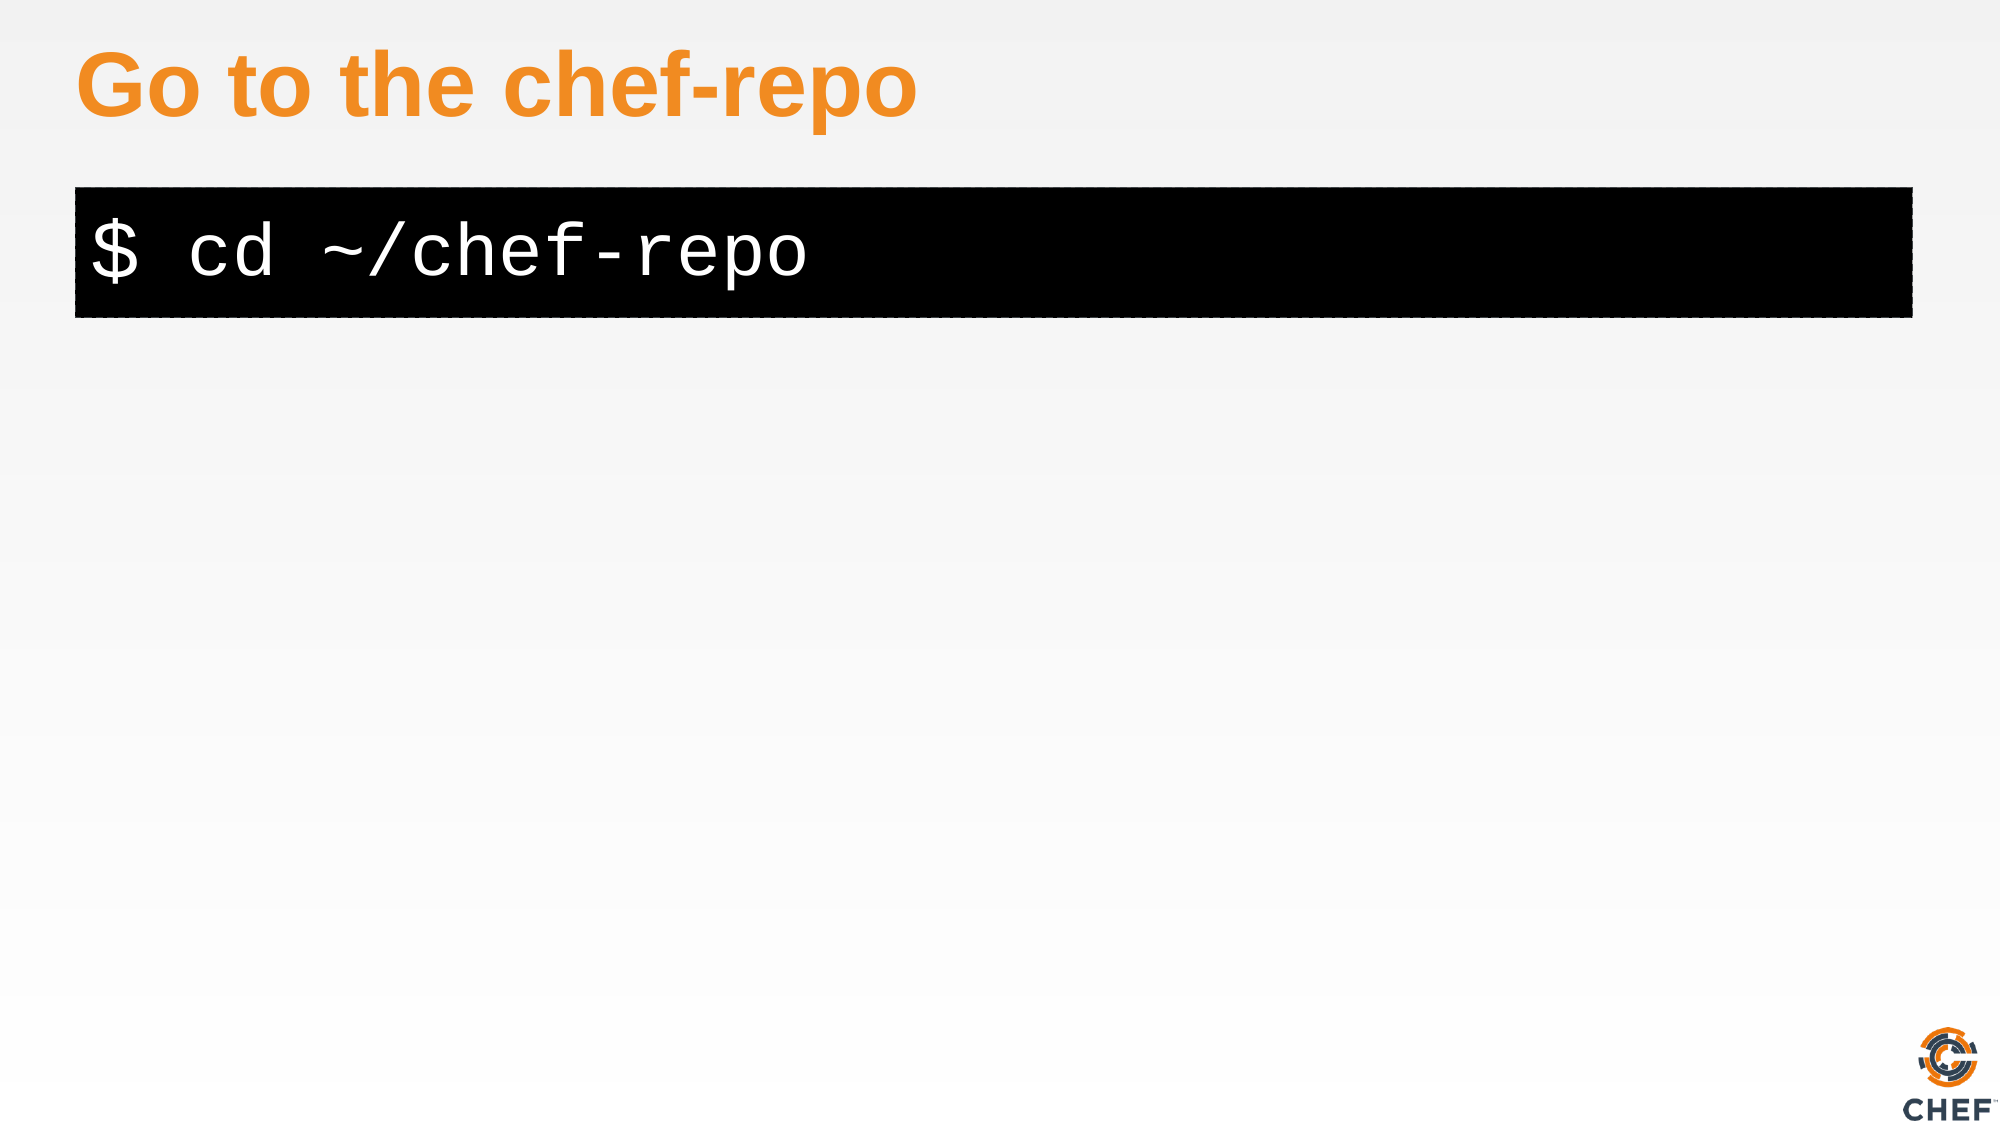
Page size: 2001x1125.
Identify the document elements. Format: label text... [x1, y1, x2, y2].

title Go to the chef-repo [75, 37, 1913, 140]
picture [1903, 1027, 1998, 1121]
list cd ~/chef-repo [172, 201, 1908, 291]
